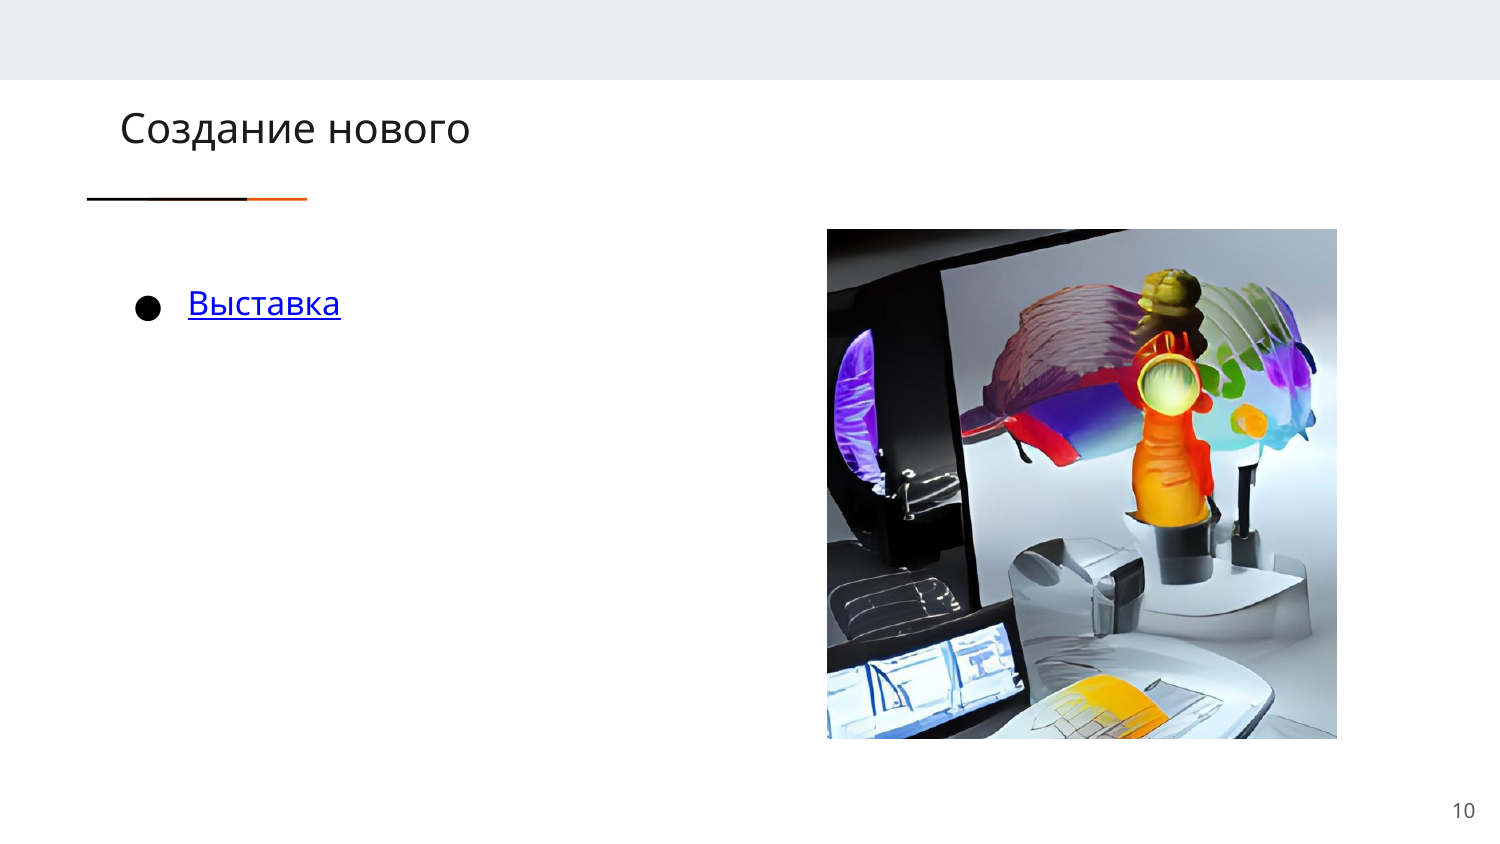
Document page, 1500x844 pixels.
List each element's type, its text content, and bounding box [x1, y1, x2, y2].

slide_number <number> [1400, 779, 1491, 844]
picture [827, 229, 1337, 739]
text_box Выставка [97, 244, 794, 343]
title Создание нового [119, 86, 1381, 175]
